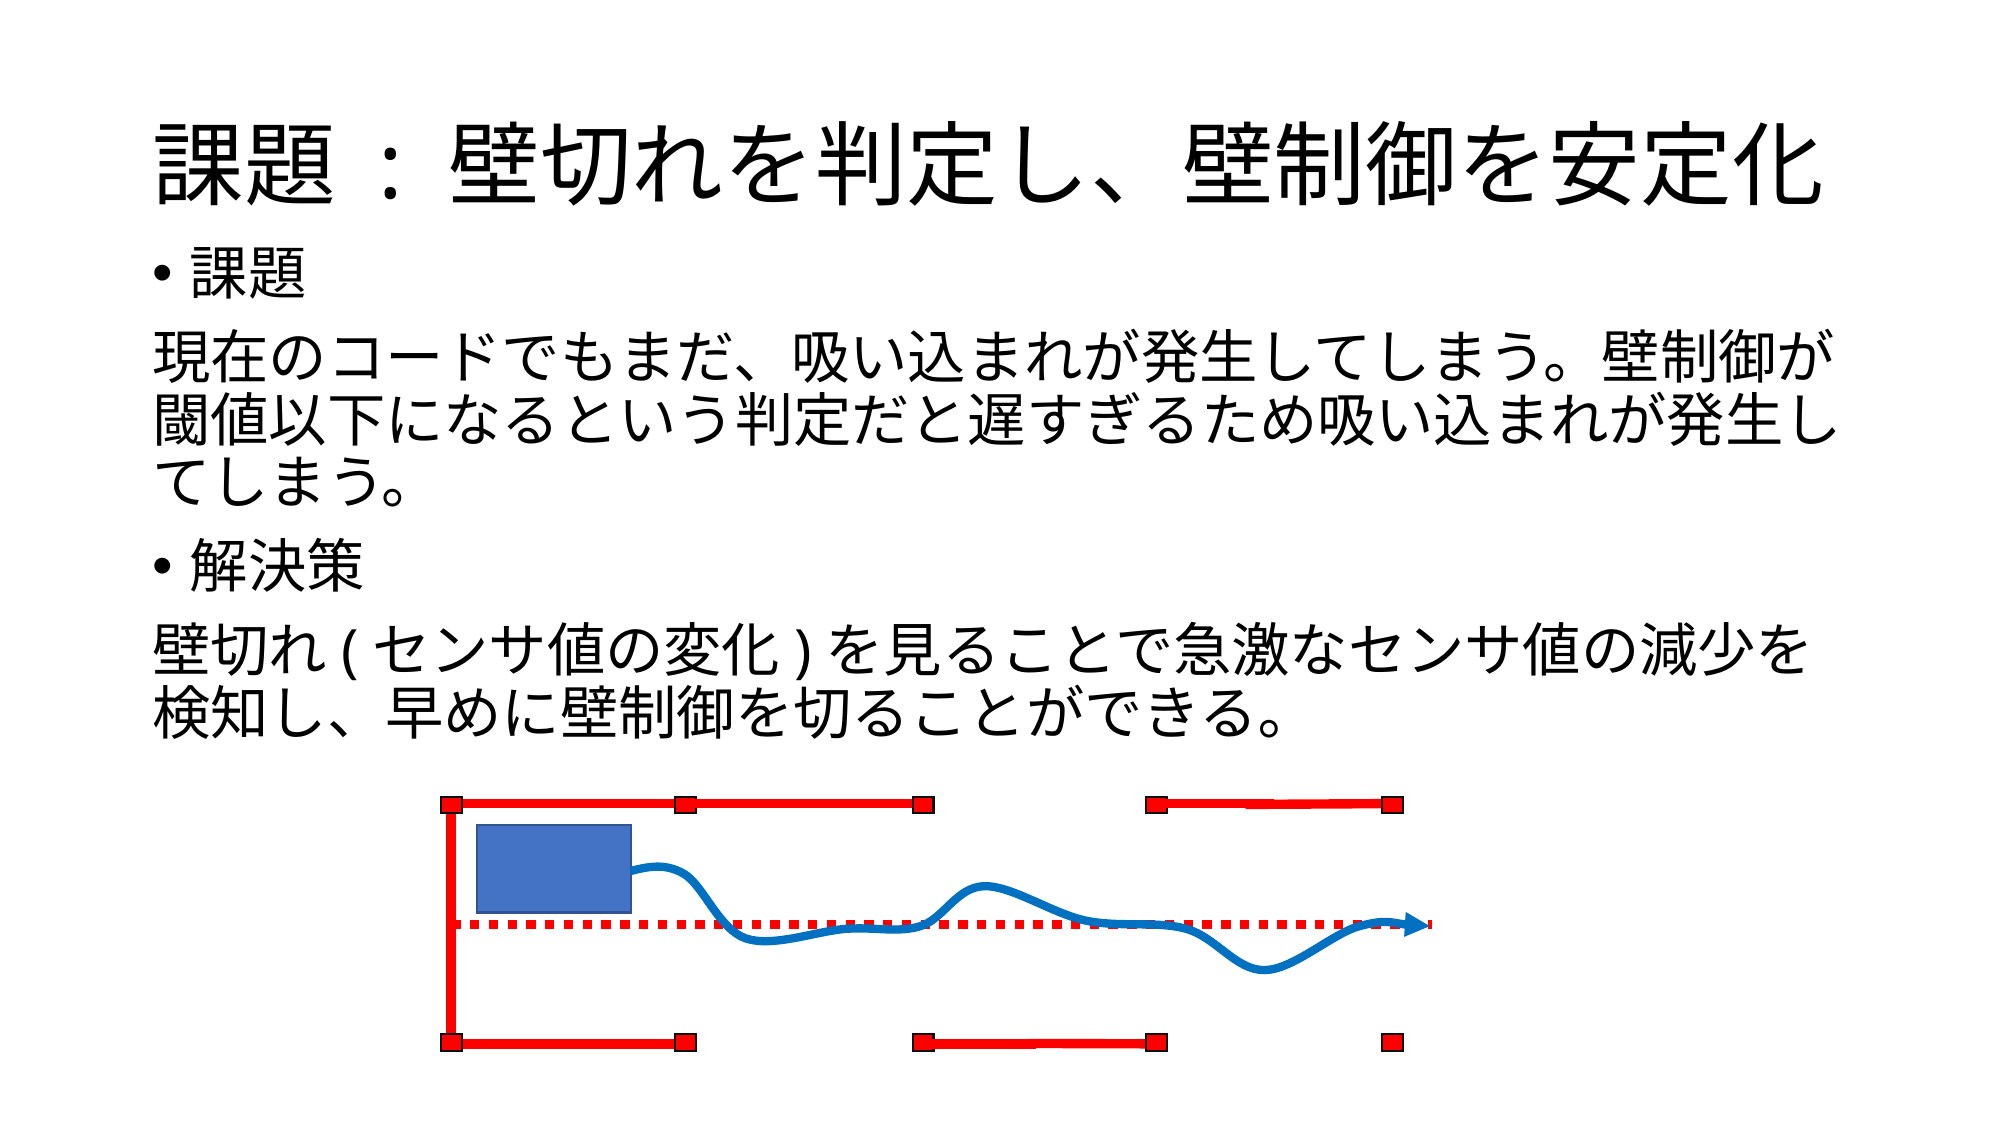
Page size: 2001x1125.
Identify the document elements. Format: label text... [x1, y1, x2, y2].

text_box [440, 1033, 463, 1052]
list 課題 現在のコードでもまだ、吸い込まれが発生してしまう。壁制御が閾値以下になるという判定だと遅すぎるため吸い込まれが発生してしまう。 解決策 壁切れ(センサ値の変化)を見ることで急激なセンサ値の減少を検知し、早めに壁制御を切ることができる｡ [137, 236, 1863, 951]
text_box [912, 796, 935, 814]
text_box [674, 796, 697, 814]
text_box [912, 1033, 935, 1052]
text_box [1417, 919, 1427, 924]
text_box [1402, 925, 1430, 932]
text_box [1381, 1033, 1404, 1052]
text_box [1381, 796, 1404, 814]
text_box [674, 1033, 697, 1052]
text_box [1145, 796, 1168, 814]
title 課題 : 壁切れを判定し、壁制御を安定化 [137, 59, 1863, 236]
text_box [630, 865, 1412, 924]
text_box [1117, 925, 1370, 972]
text_box [1145, 1033, 1168, 1052]
text_box [476, 824, 632, 914]
text_box [440, 796, 463, 814]
text_box [725, 925, 927, 943]
